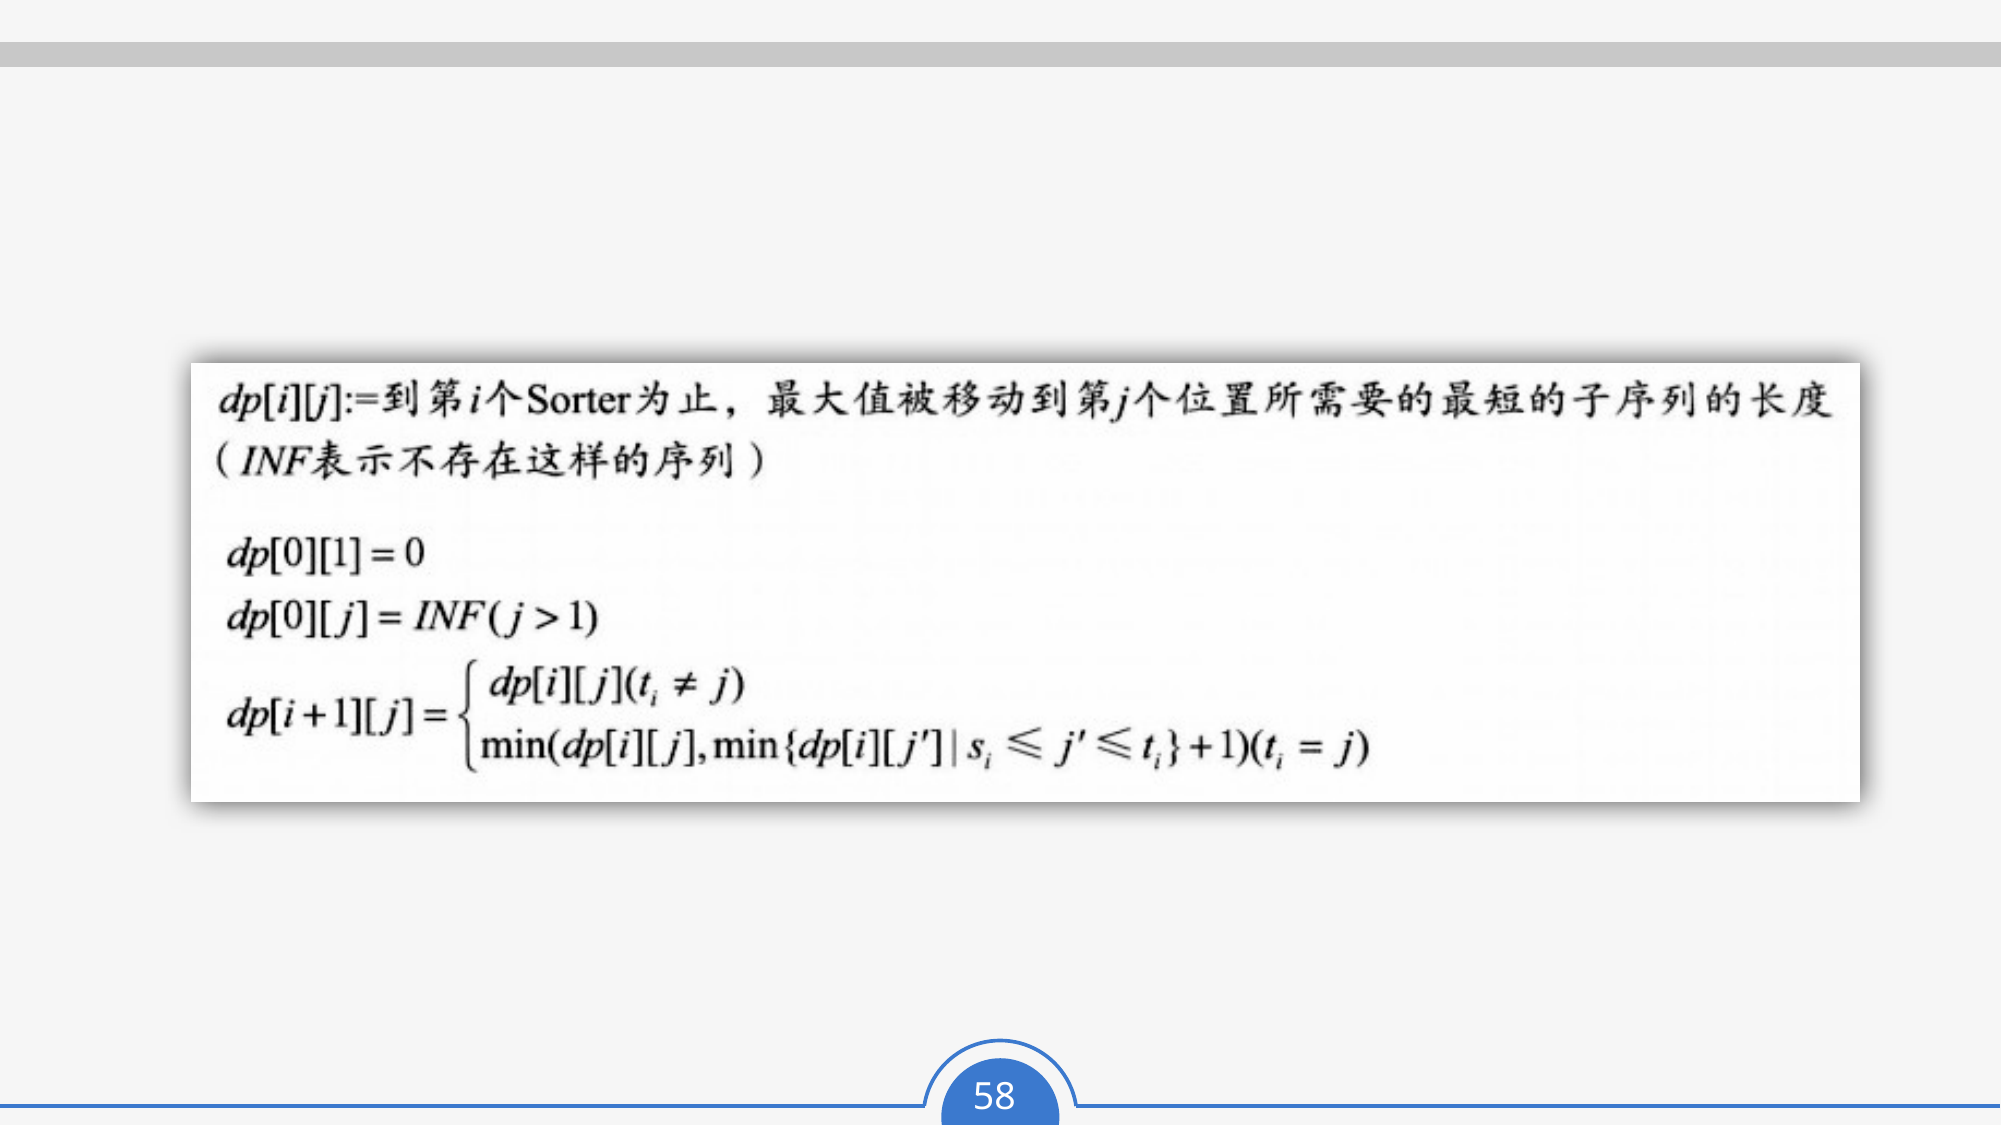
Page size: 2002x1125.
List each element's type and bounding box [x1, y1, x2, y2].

picture [191, 362, 1861, 802]
